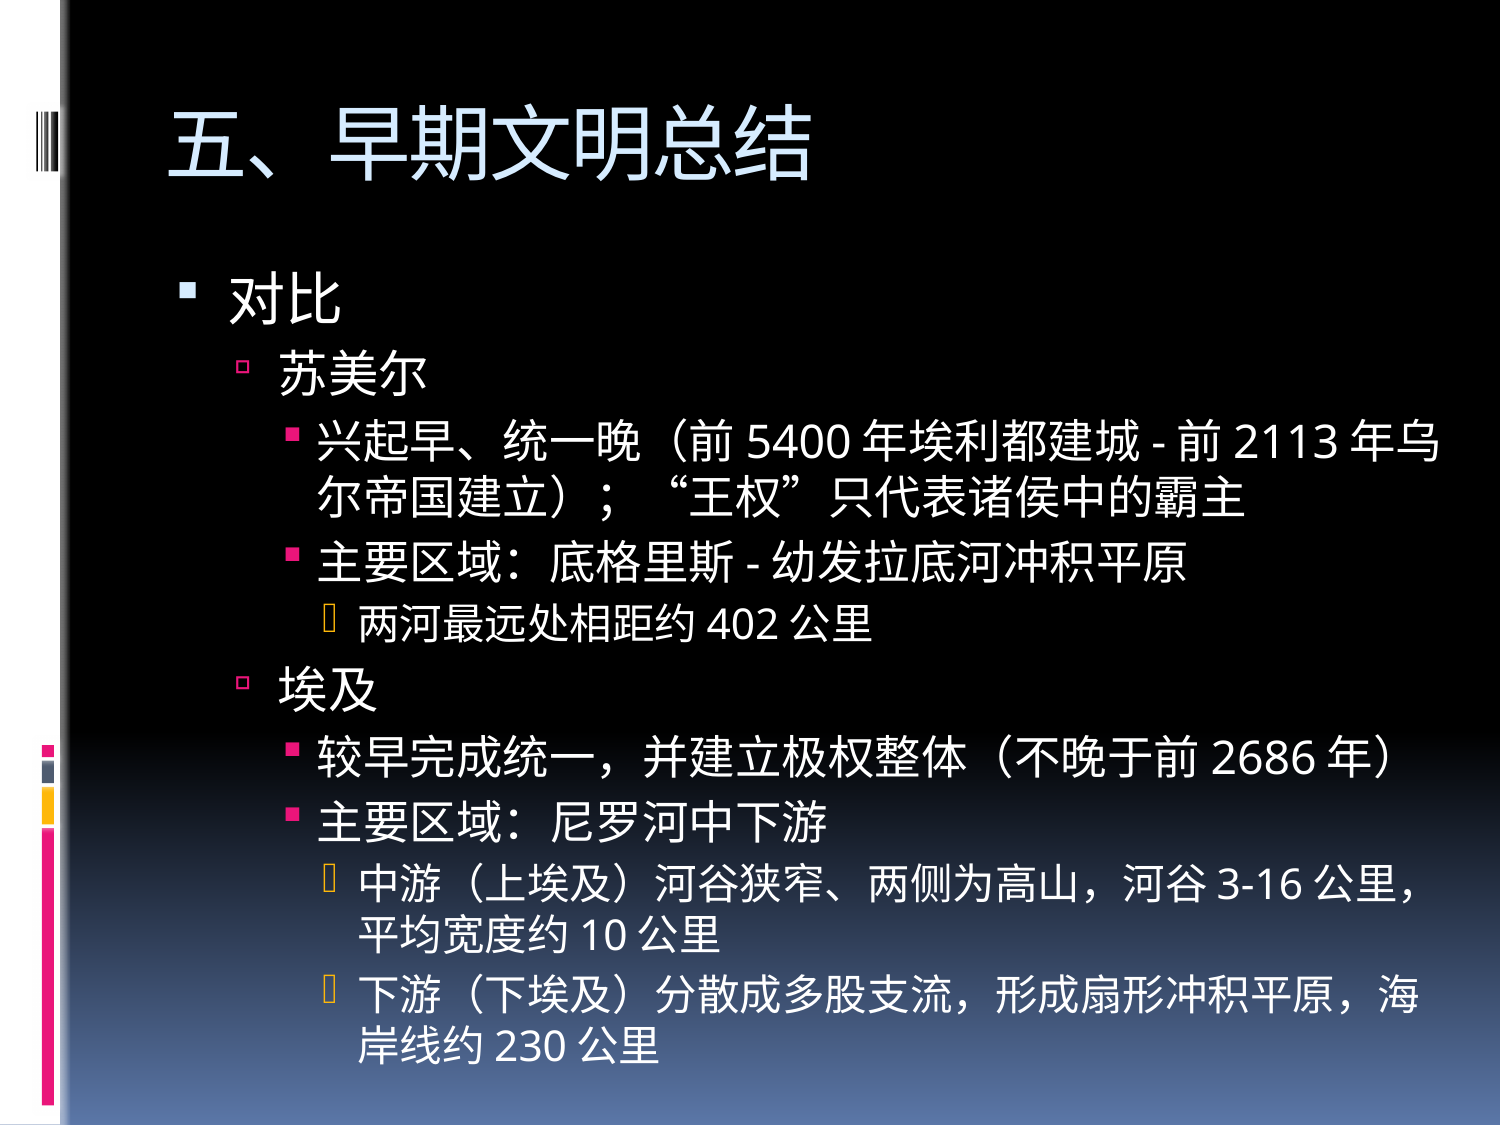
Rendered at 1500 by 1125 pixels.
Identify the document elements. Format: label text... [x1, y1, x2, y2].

title 五、早期文明总结 [150, 83, 1425, 234]
list 对比 苏美尔 兴起早、统一晚（前5400年埃利都建城-前2113年乌尔帝国建立）；“王权”只代表诸侯中的霸主 主要区域：底格里斯-幼发拉底河冲积平原 两河最远处相距约402公里 埃及 较早完成统一，并建立极权整体（不晚于前2686年） 主要区域：尼罗河中下游 中游（上埃及）河谷狭窄、两侧为高山，河谷3-16公里，平均宽度约10公里 下游（下埃及）分散成多股支流，形成扇形冲积平原，海岸线约230公里 [150, 255, 1459, 1125]
